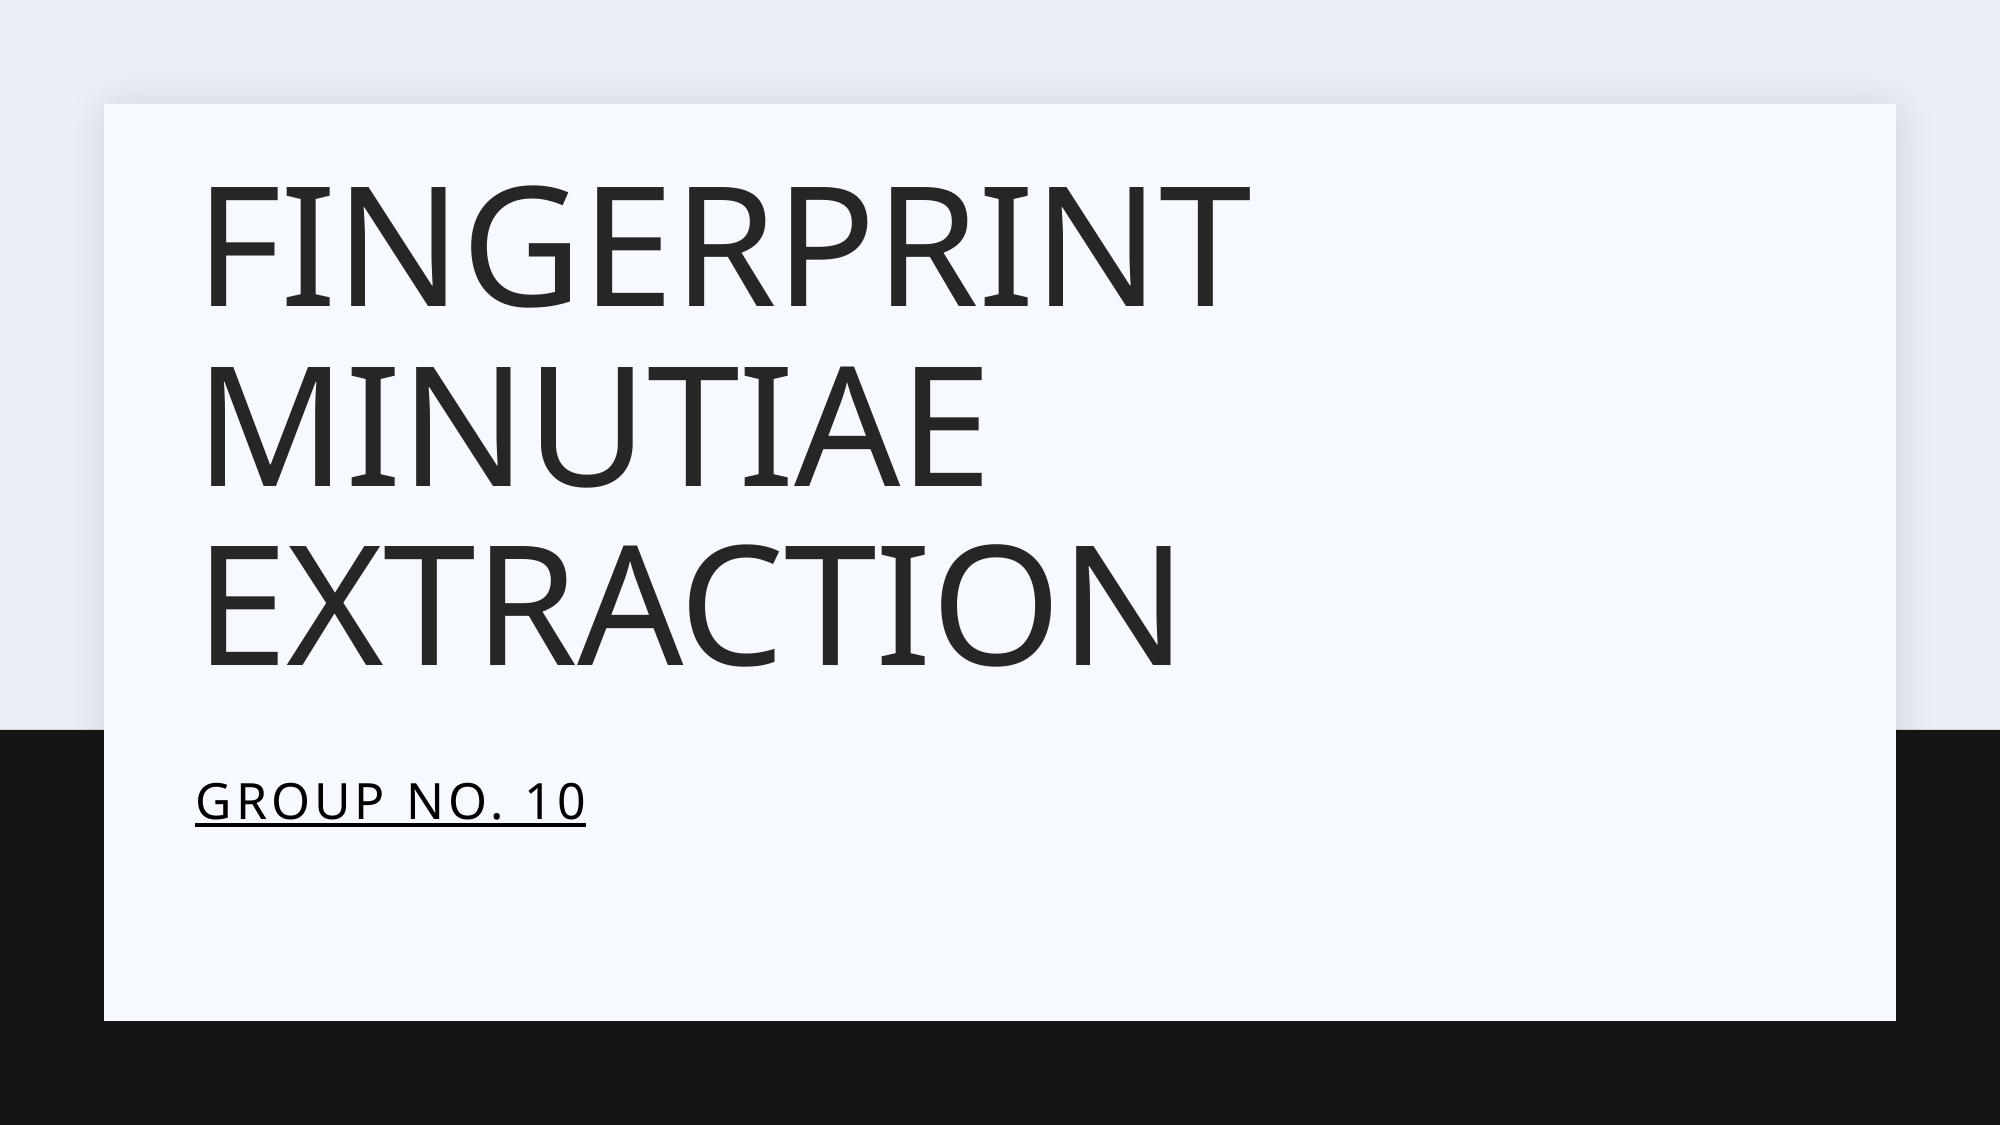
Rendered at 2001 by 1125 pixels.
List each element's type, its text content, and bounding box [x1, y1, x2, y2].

subtitle Group no. 10 [180, 761, 1831, 950]
title Fingerprint minutiae extraction [180, 124, 1830, 710]
